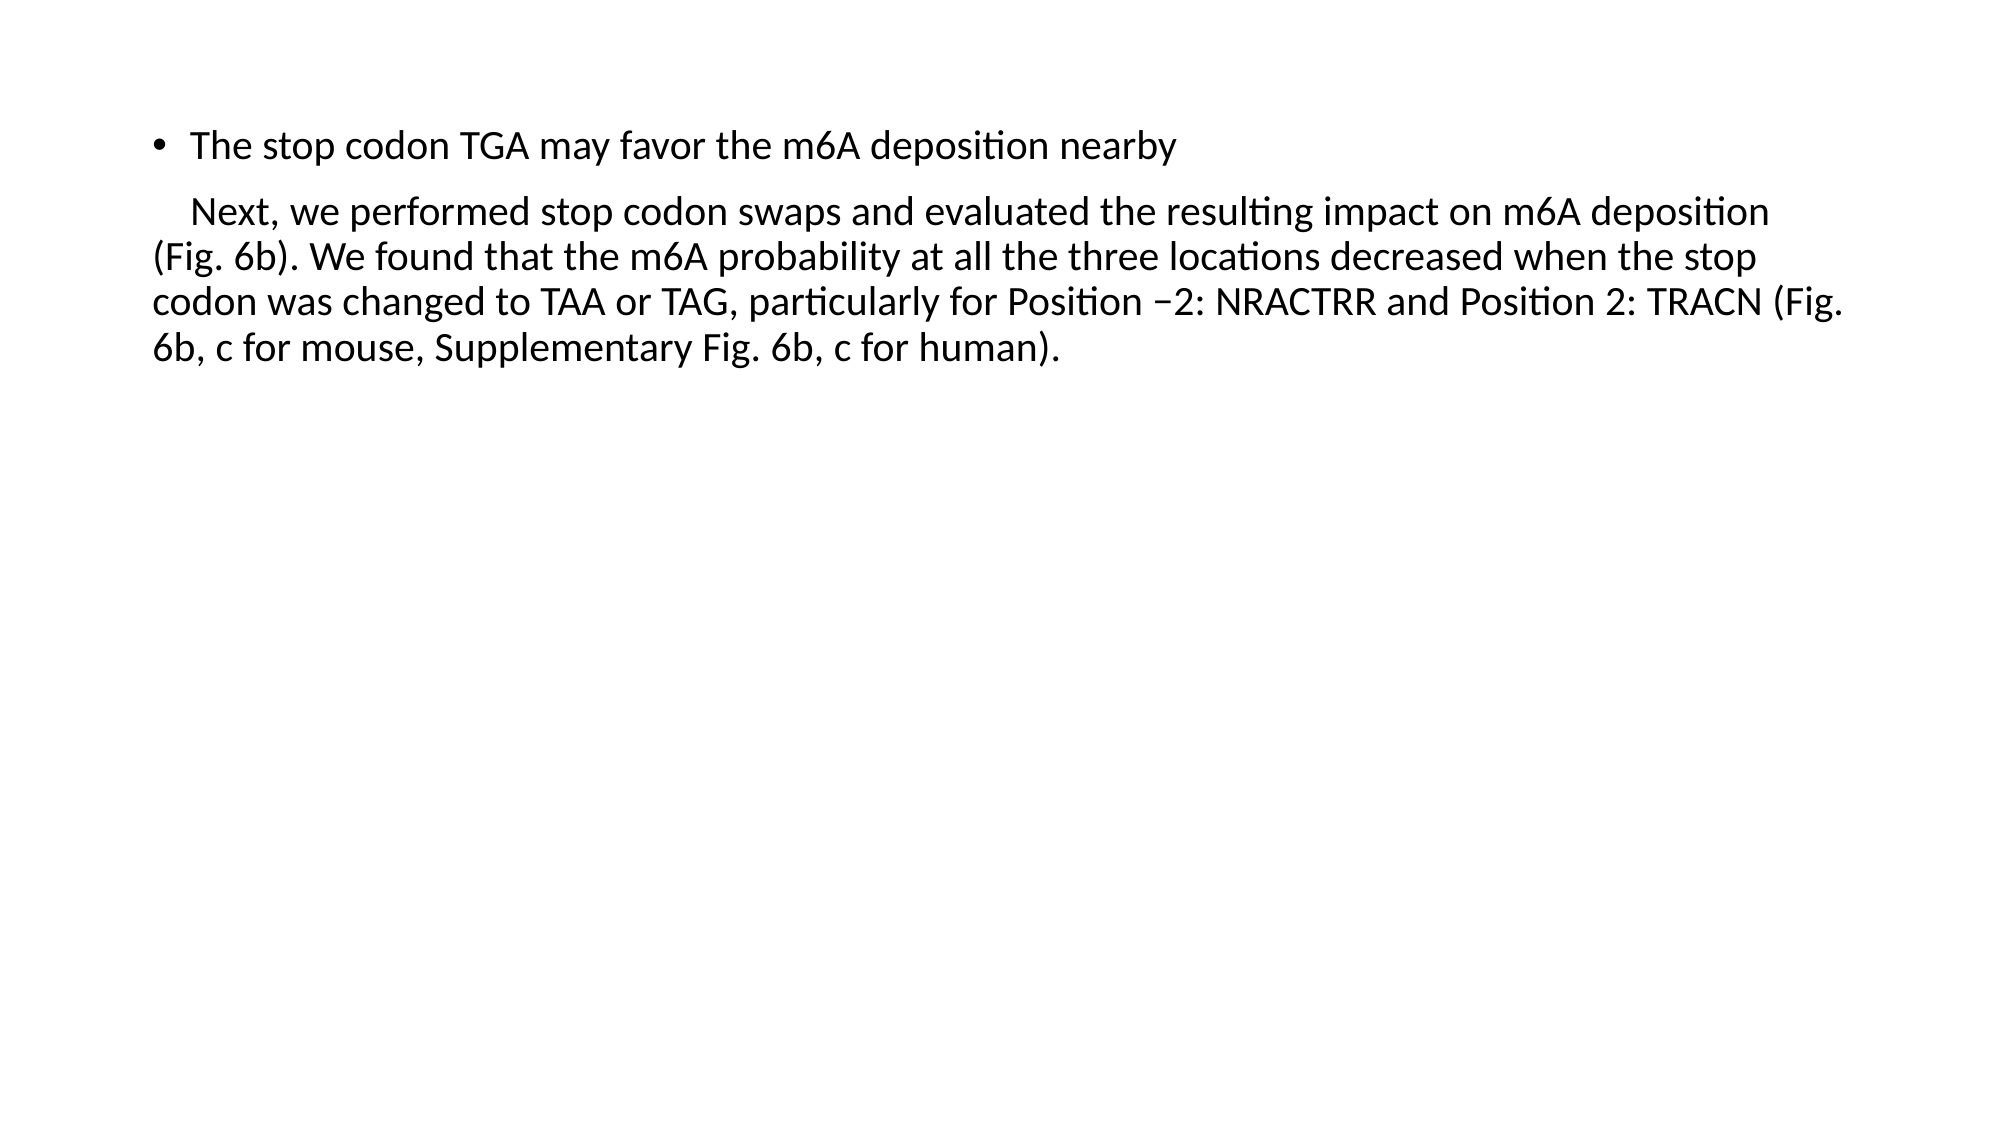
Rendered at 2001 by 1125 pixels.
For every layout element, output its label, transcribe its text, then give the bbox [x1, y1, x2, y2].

list The stop codon TGA may favor the m6A deposition nearby Next, we performed stop codon swaps and evaluated the resulting impact on m6A deposition (Fig. 6b). We found that the m6A probability at all the three locations decreased when the stop codon was changed to TAA or TAG, particularly for Position −2: NRACTRR and Position 2: TRACN (Fig. 6b, c for mouse, Supplementary Fig. 6b, c for human). [137, 116, 1863, 1009]
